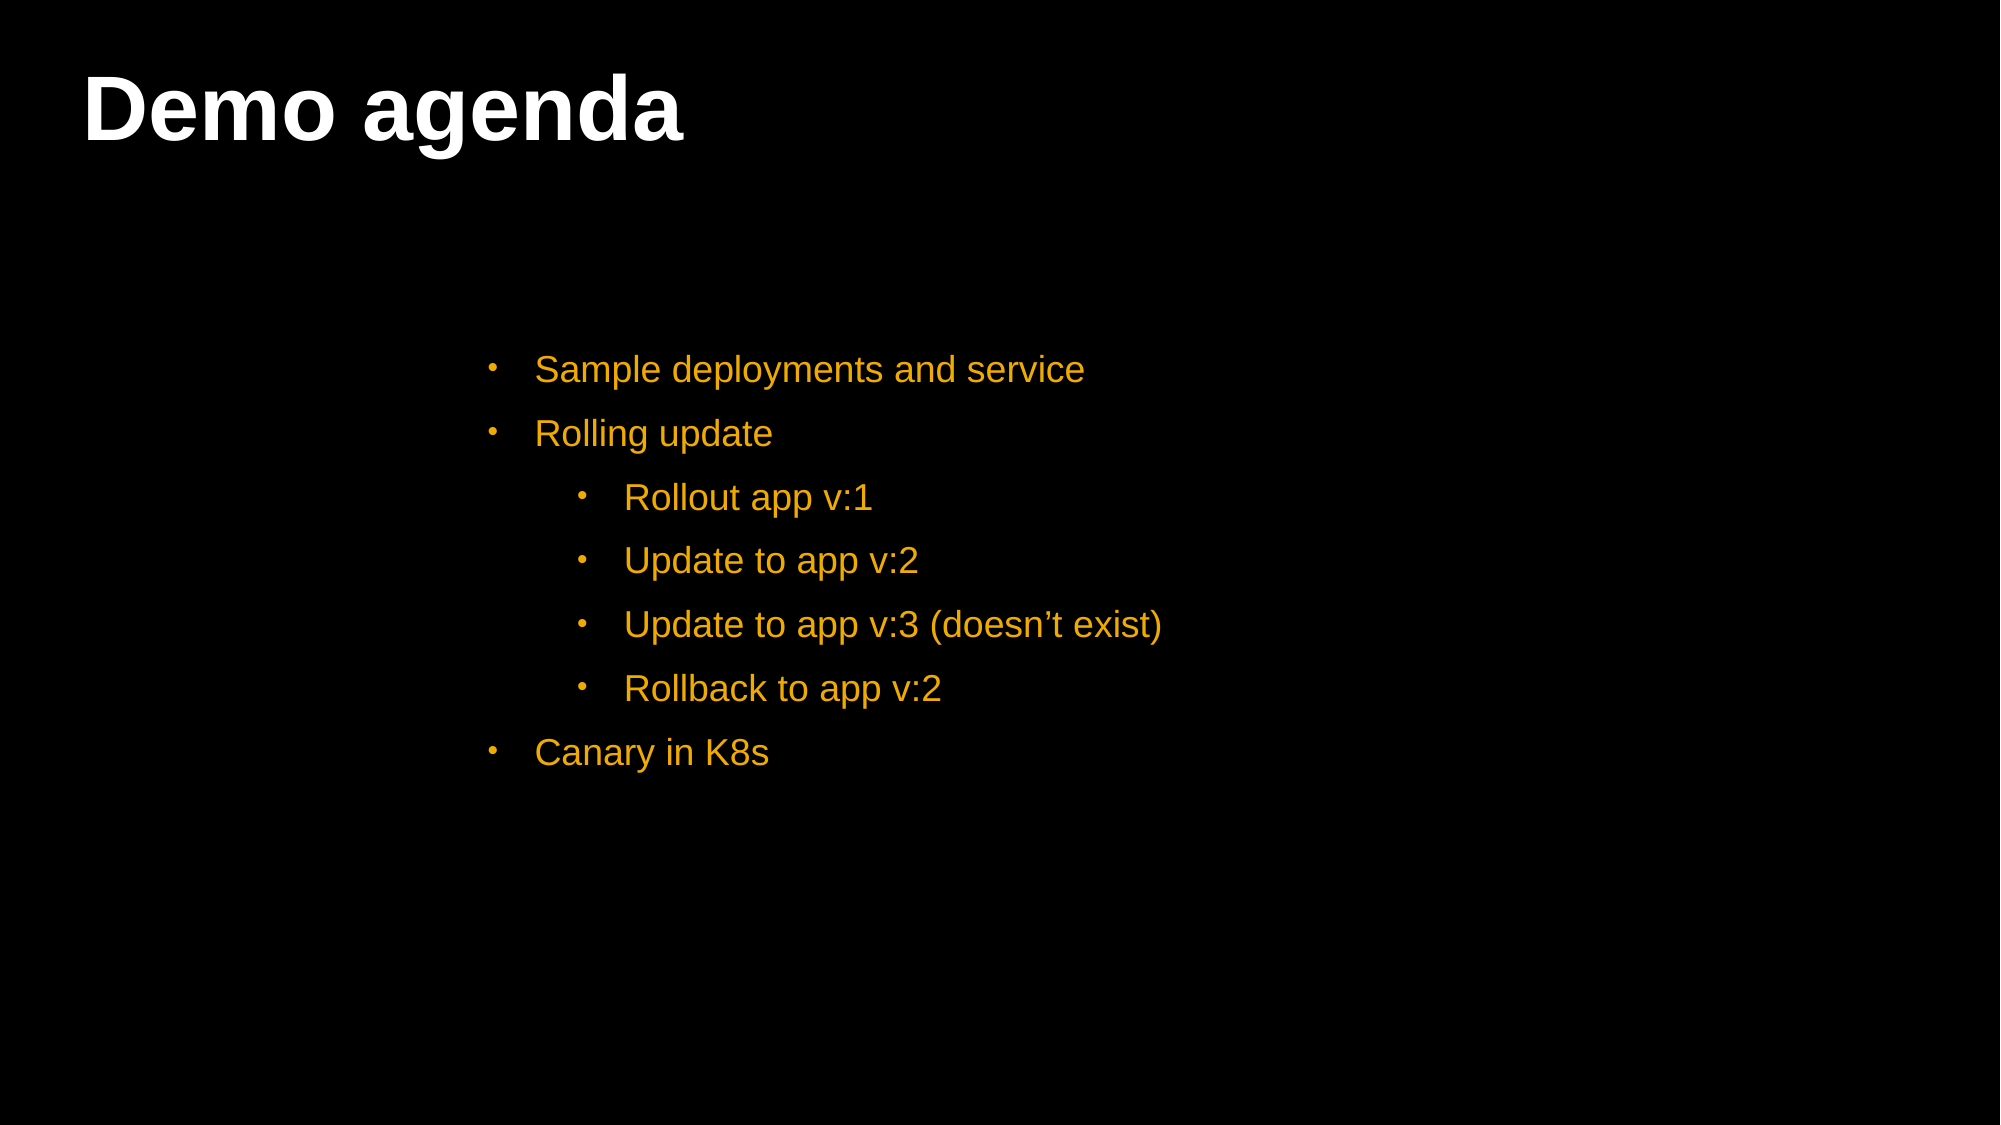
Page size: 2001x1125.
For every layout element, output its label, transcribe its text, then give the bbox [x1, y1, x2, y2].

title Demo agenda [82, 48, 1918, 160]
text_box Sample deployments and service Rolling update Rollout app v:1 Update to app v:2 Update to app v:3 (doesn’t exist) Rollback to app v:2 Canary in K8s [487, 345, 1164, 773]
